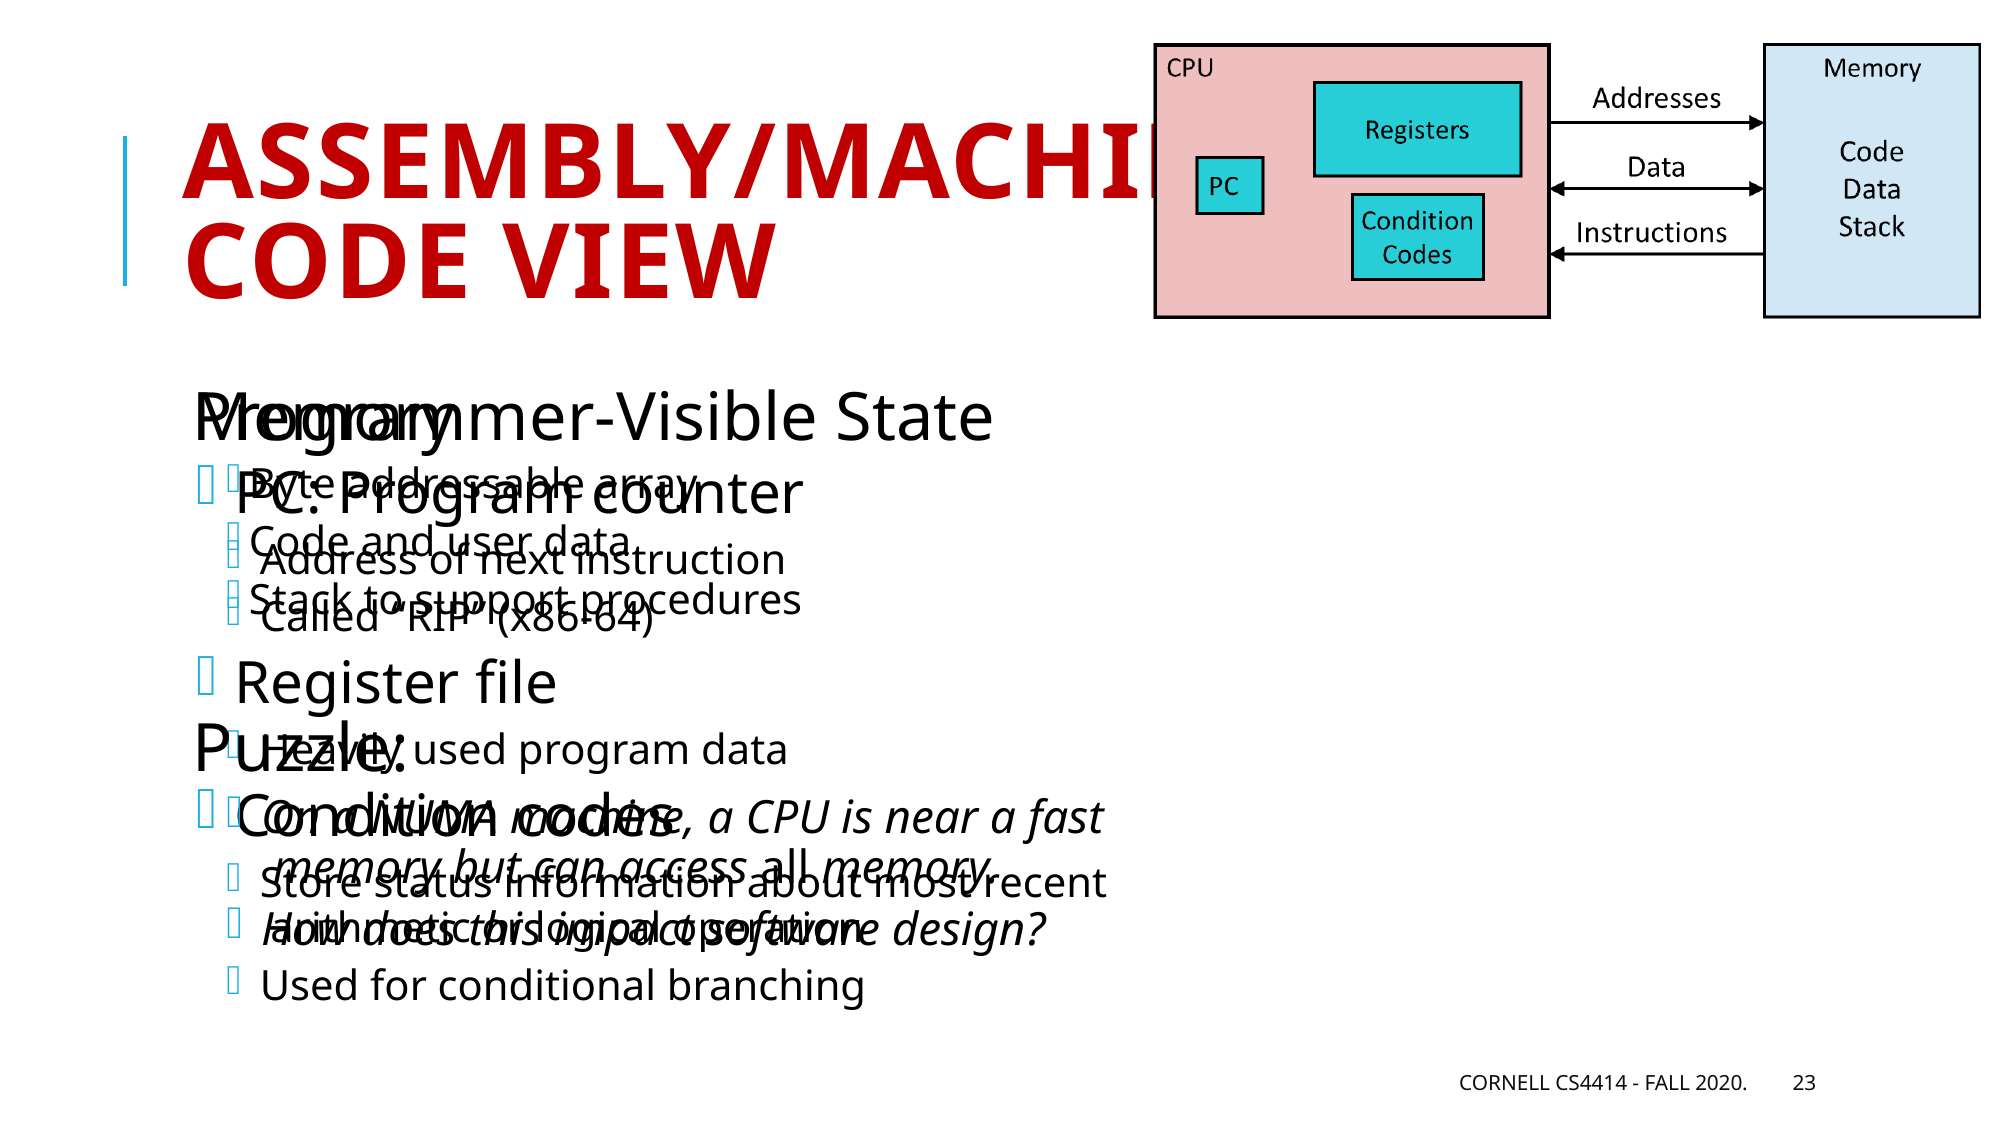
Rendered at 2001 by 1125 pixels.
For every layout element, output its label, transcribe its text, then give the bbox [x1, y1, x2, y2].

picture [1148, 40, 1981, 320]
footer Cornell CS4414 - Fall 2020. [794, 1061, 1763, 1107]
title Assembly/Machine Code View [168, 96, 1938, 342]
list Memory Byte addressable array Code and user data Stack to support procedures Puzzle: On a NUMA machine, a CPU is near a fast memory but can access all memory. How does this impact software design? [168, 375, 1938, 1035]
slide_number 23 [1777, 1061, 1938, 1107]
